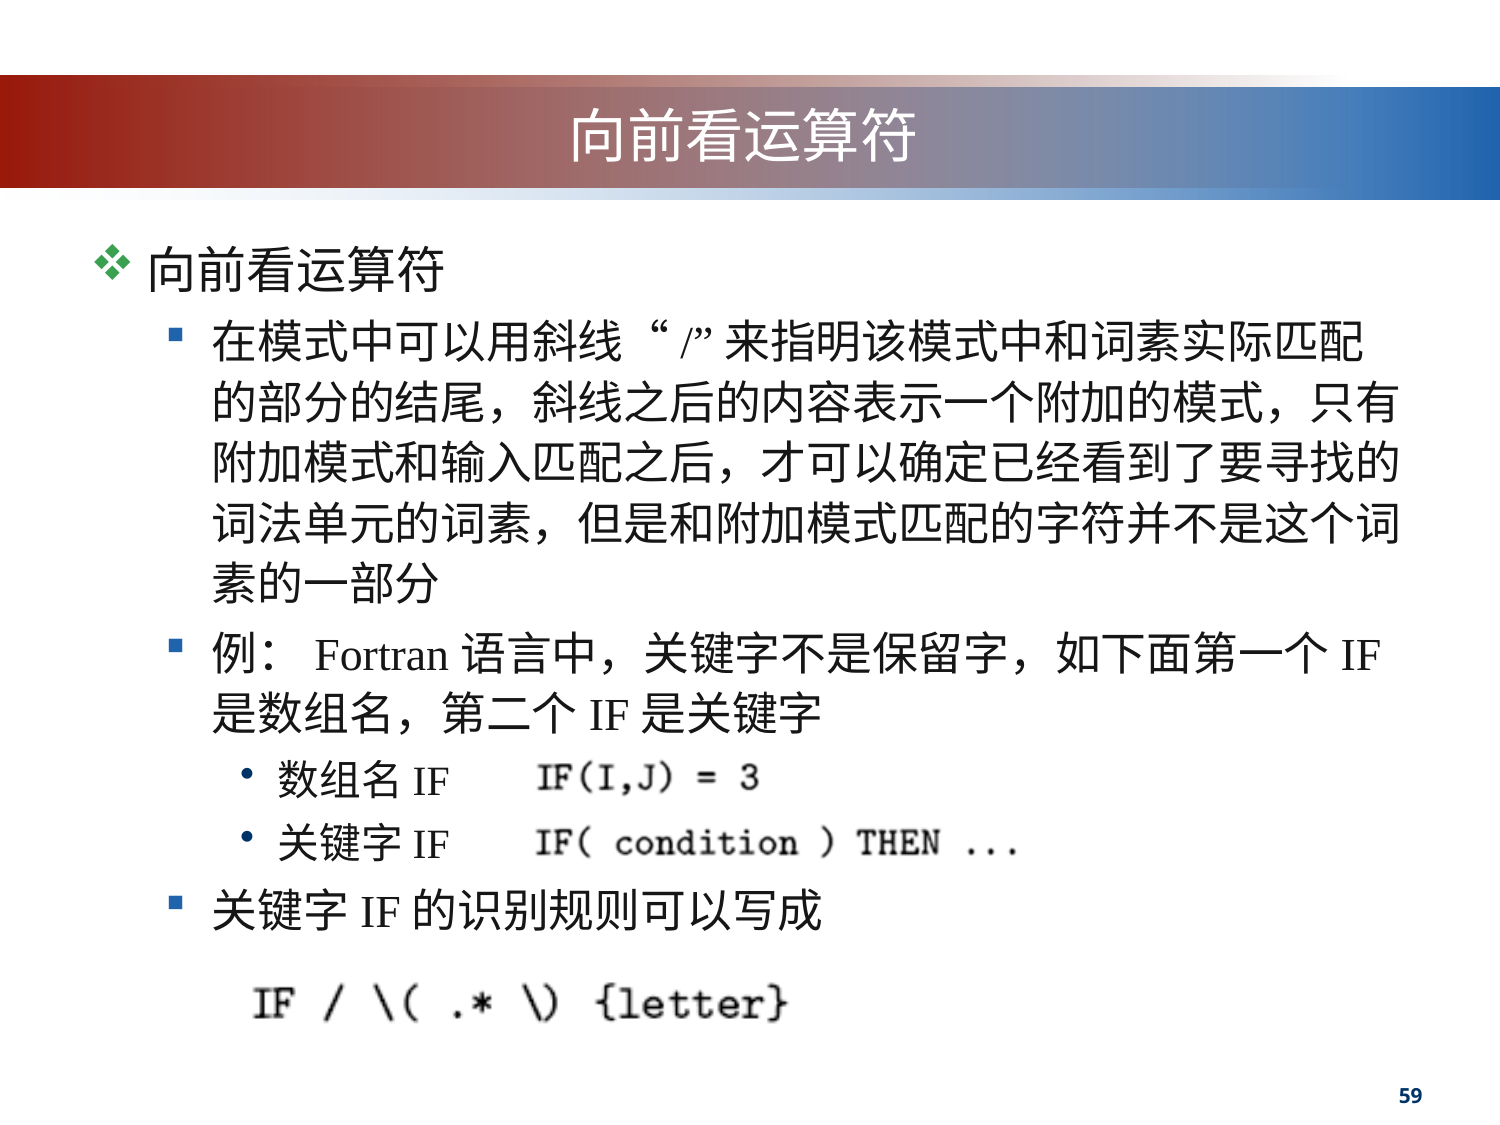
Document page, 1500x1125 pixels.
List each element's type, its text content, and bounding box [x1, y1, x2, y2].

picture [224, 962, 813, 1046]
slide_number 59 [1087, 1074, 1438, 1117]
list 向前看运算符 在模式中可以用斜线“/”来指明该模式中和词素实际匹配的部分的结尾，斜线之后的内容表示一个附加的模式，只有附加模式和输入匹配之后，才可以确定已经看到了要寻找的词法单元的词素，但是和附加模式匹配的字符并不是这个词素的一部分 例：Fortran语言中，关键字不是保留字，如下面第一个IF是数组名，第二个IF是关键字 数组名IF 关键字IF 关键字IF的识别规则可以写成 [74, 224, 1426, 1013]
title 向前看运算符 [137, 87, 1351, 181]
picture [512, 737, 1044, 879]
